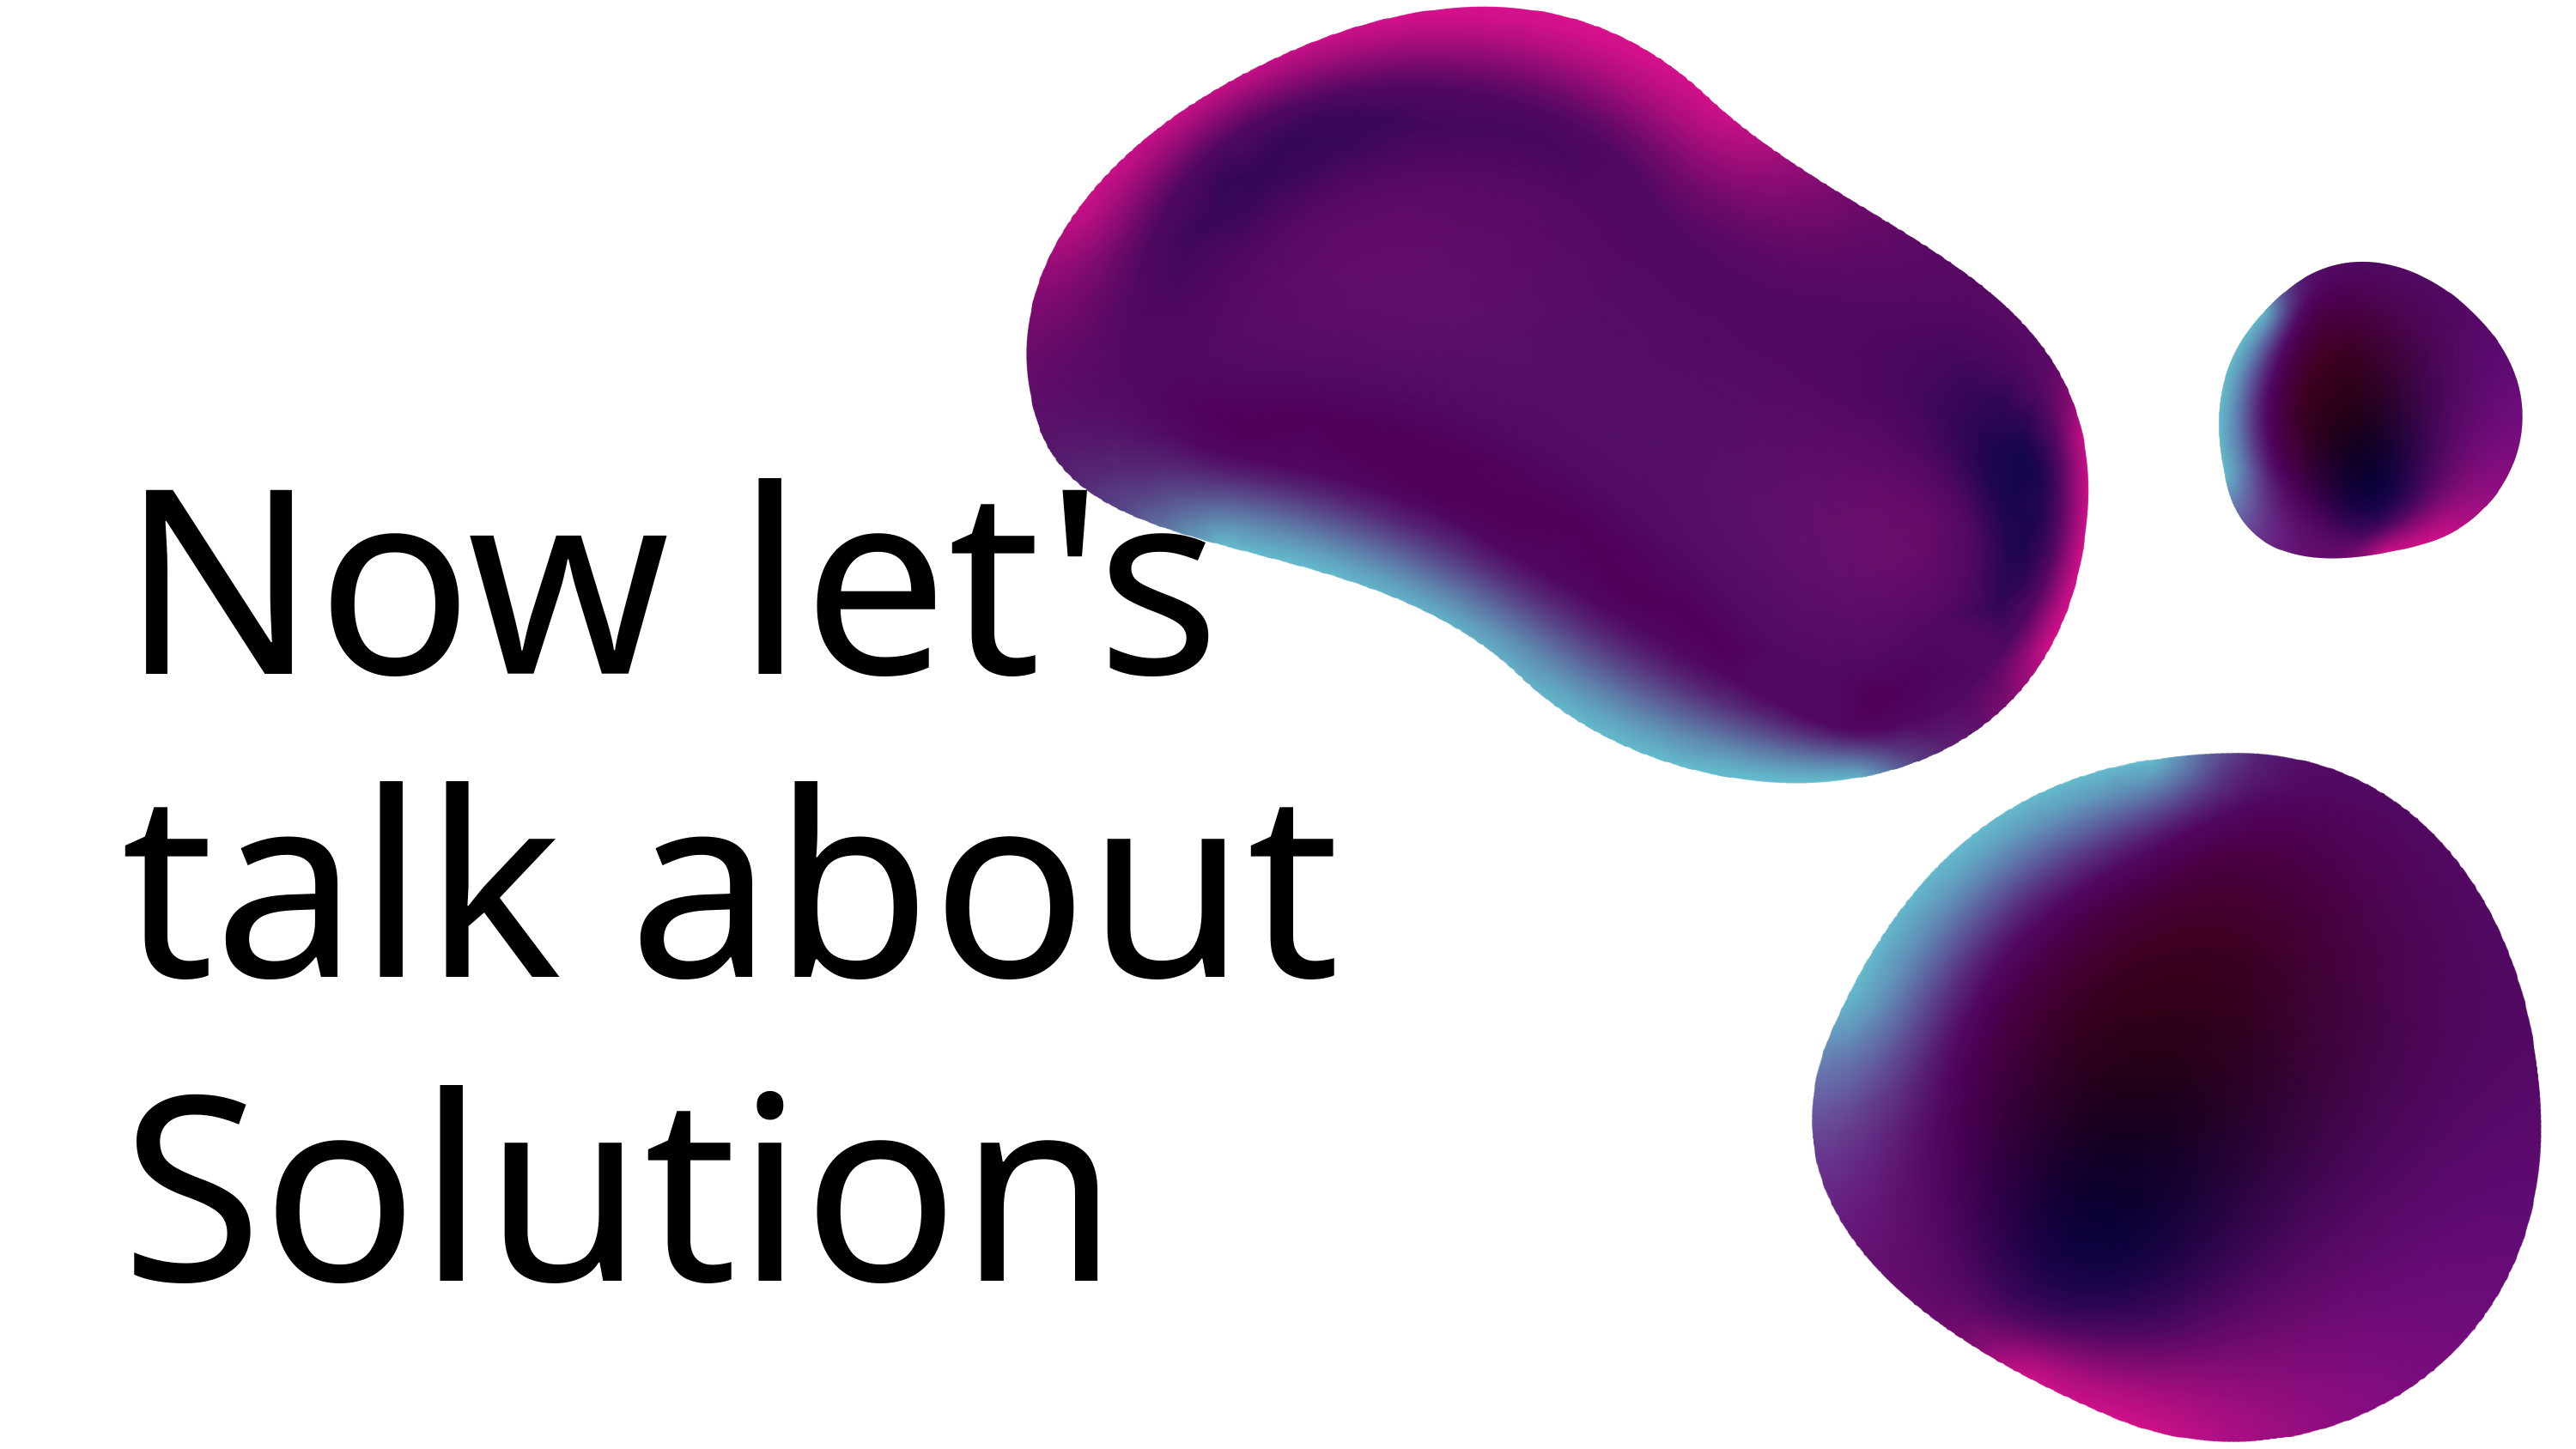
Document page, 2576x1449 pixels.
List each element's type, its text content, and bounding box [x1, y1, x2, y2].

picture [2148, 208, 2575, 635]
text_box Now let's talk about Solution [121, 421, 1564, 1333]
picture [949, 0, 2574, 1449]
